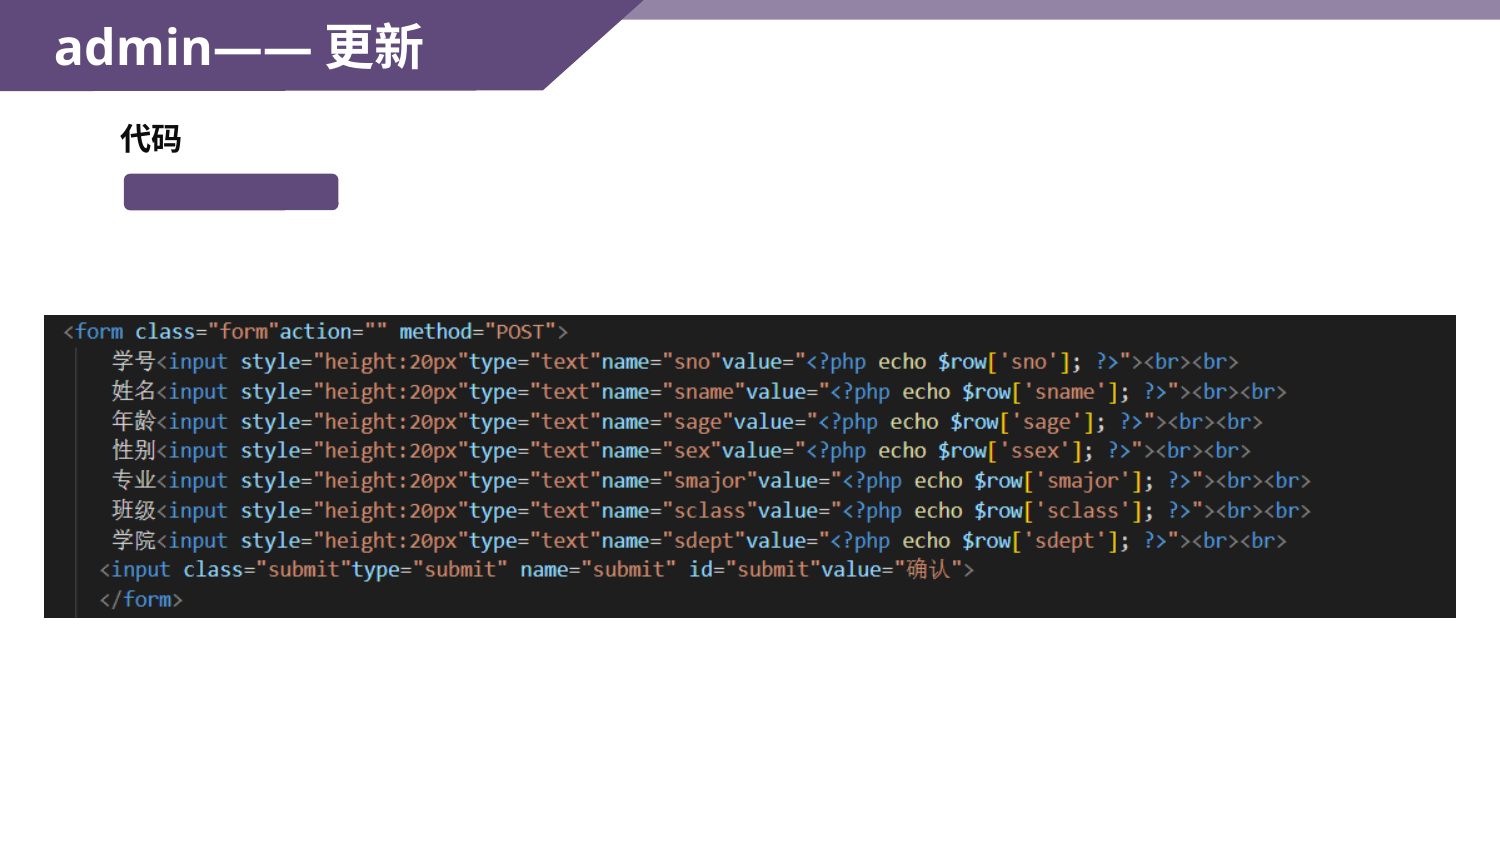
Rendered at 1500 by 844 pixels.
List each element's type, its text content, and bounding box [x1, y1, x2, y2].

text_box admin——更新 [39, 8, 440, 84]
text_box [123, 173, 339, 211]
picture [44, 315, 1456, 619]
text_box [121, 171, 422, 213]
text_box 代码 [111, 114, 192, 161]
